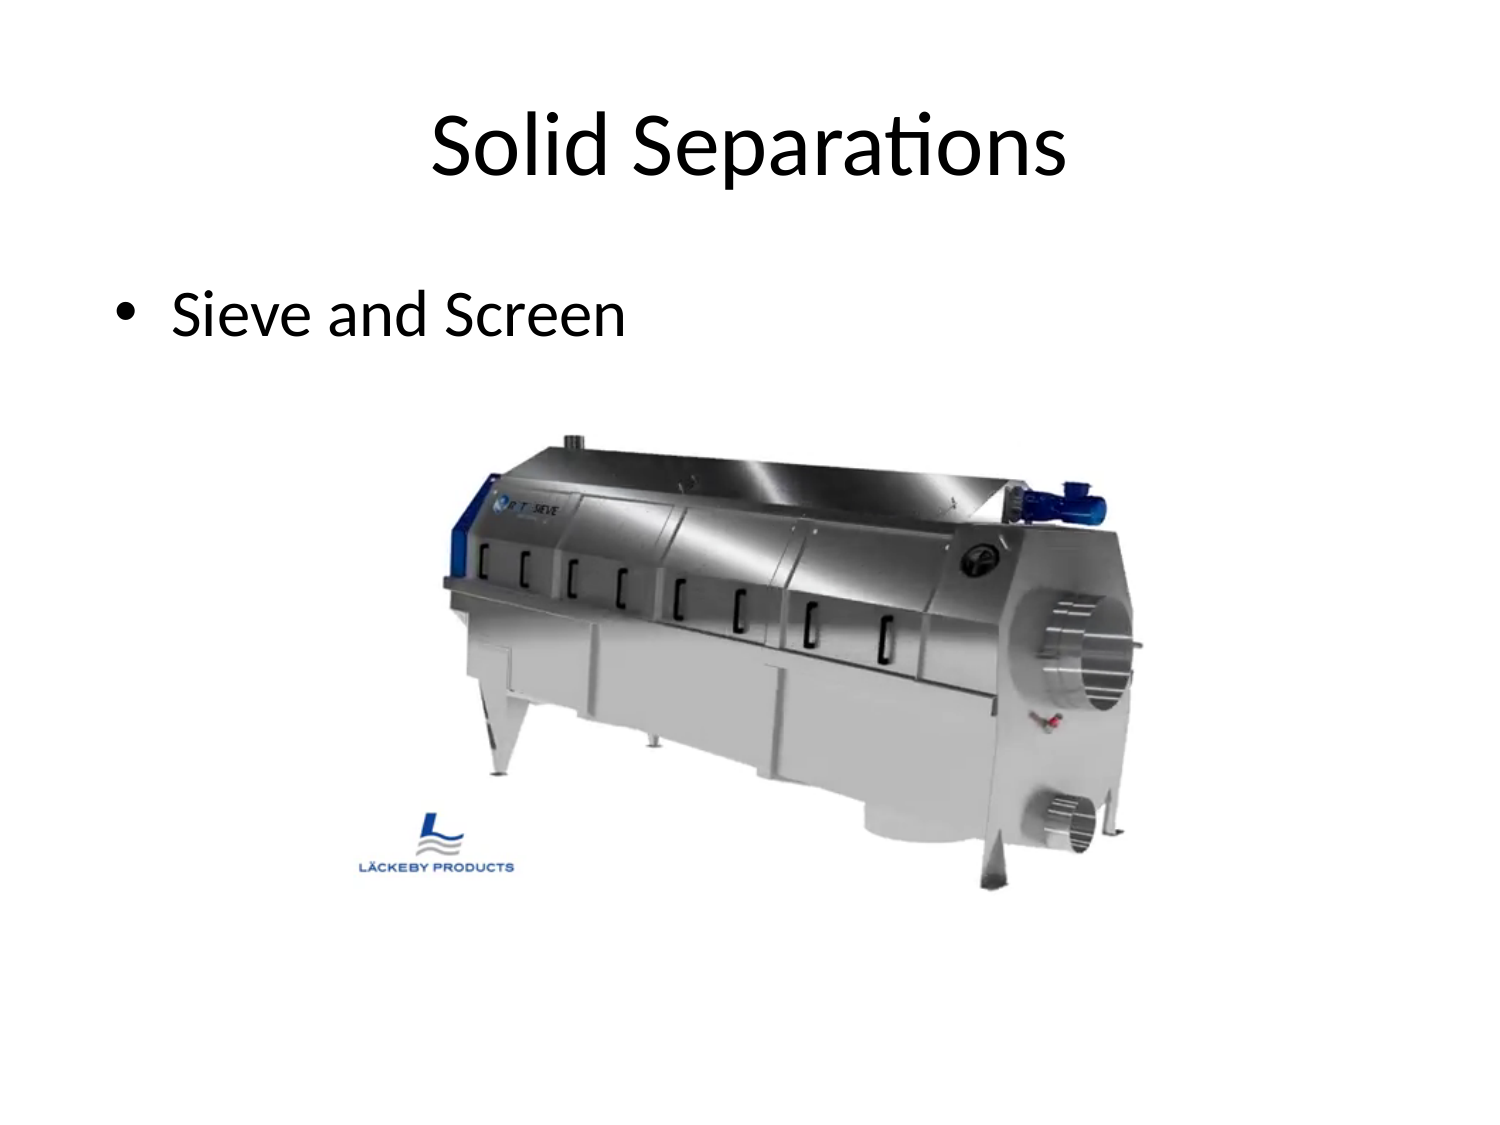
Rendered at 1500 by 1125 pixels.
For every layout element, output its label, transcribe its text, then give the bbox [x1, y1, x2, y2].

list Sieve and Screen [99, 262, 913, 339]
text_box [330, 401, 1238, 912]
title Solid Separations [74, 44, 1426, 233]
